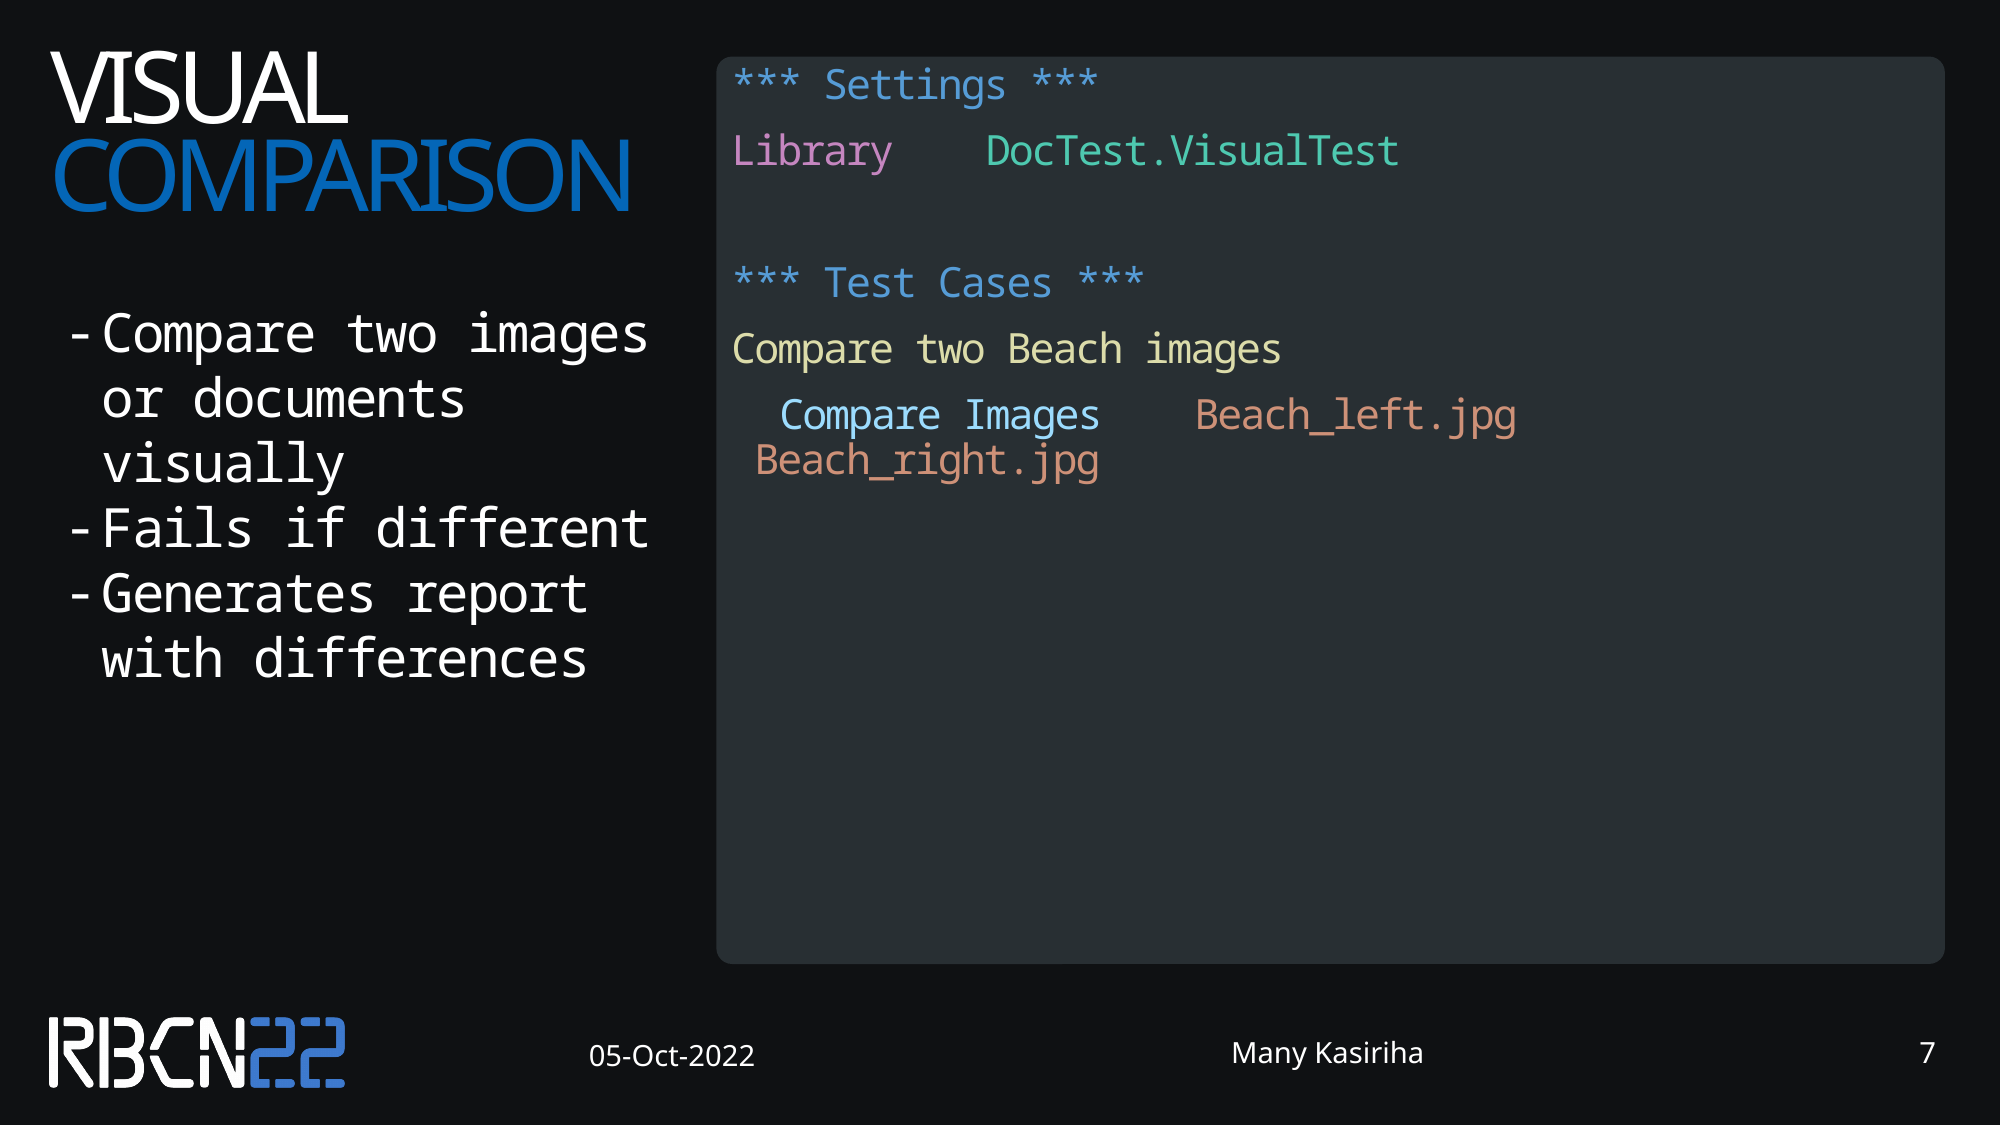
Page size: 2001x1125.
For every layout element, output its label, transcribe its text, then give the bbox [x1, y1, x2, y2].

list Compare two images or documents visually Fails if different Generates report with differences [49, 290, 681, 965]
picture [49, 1017, 345, 1088]
slide_number 05-Oct-2022 [344, 1024, 999, 1085]
title Visual [49, 56, 681, 127]
list *** Settings *** Library DocTest.VisualTest *** Test Cases *** Compare two Beach images Compare Images Beach_left.jpg Beach_right.jpg [716, 56, 1951, 964]
footer Many Kasiriha [999, 1024, 1656, 1085]
list Comparison [49, 137, 681, 220]
slide_number 6 [1690, 1024, 1951, 1085]
